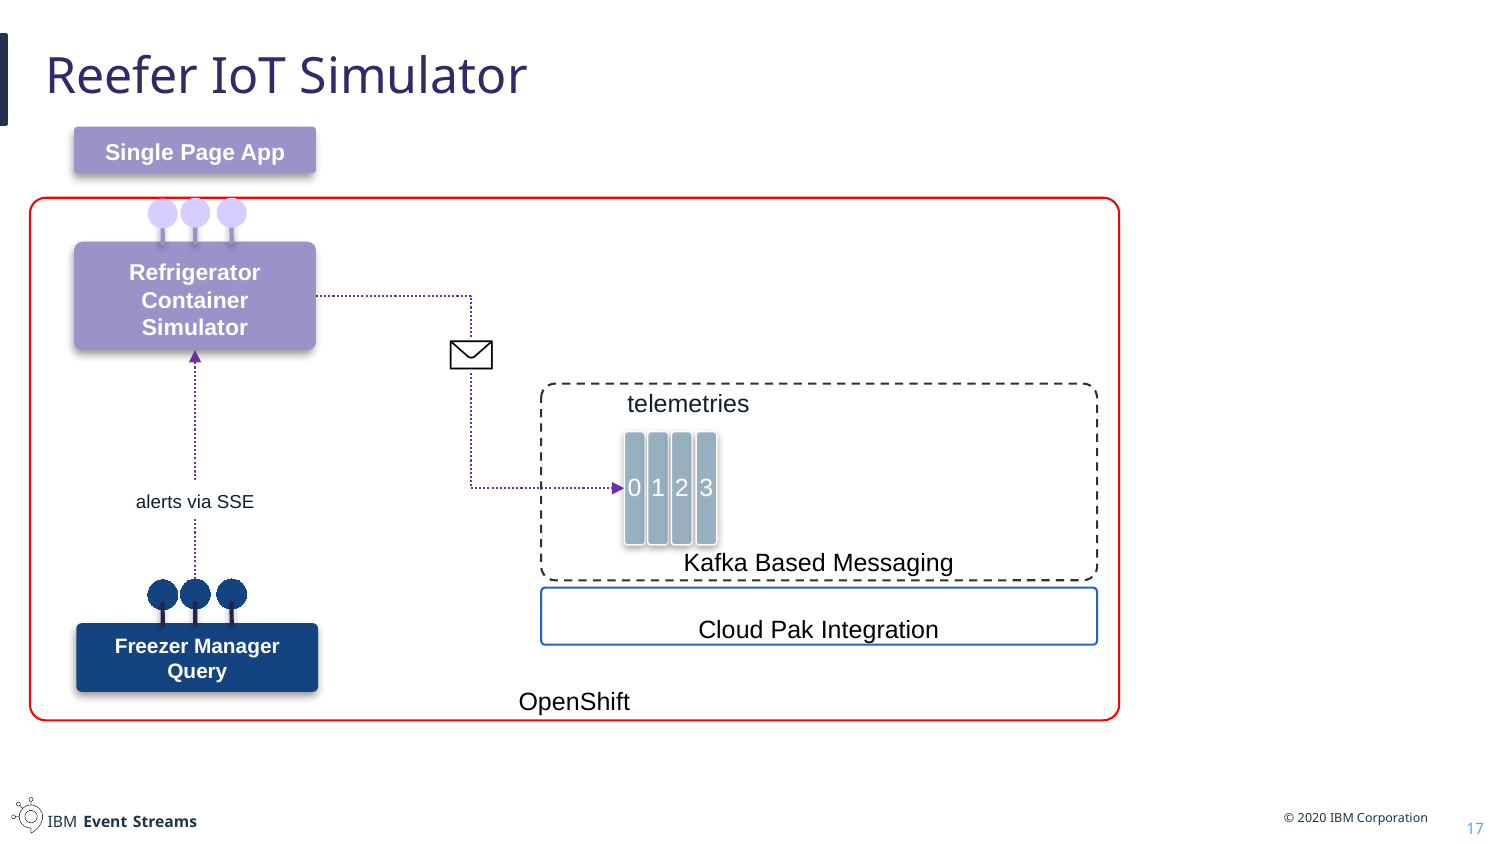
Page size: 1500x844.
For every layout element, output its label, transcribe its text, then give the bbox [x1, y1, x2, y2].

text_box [147, 578, 247, 627]
text_box Freezer Manager Query [74, 621, 321, 694]
slide_number 17 [1438, 811, 1500, 844]
text_box alerts via SSE [121, 482, 270, 520]
picture [448, 339, 494, 371]
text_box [147, 197, 247, 246]
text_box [315, 295, 625, 489]
title Reefer IoT Simulator [29, 43, 1455, 122]
picture [11, 797, 48, 834]
text_box Single Page App [72, 124, 319, 176]
text_box OpenShift [29, 197, 1120, 721]
